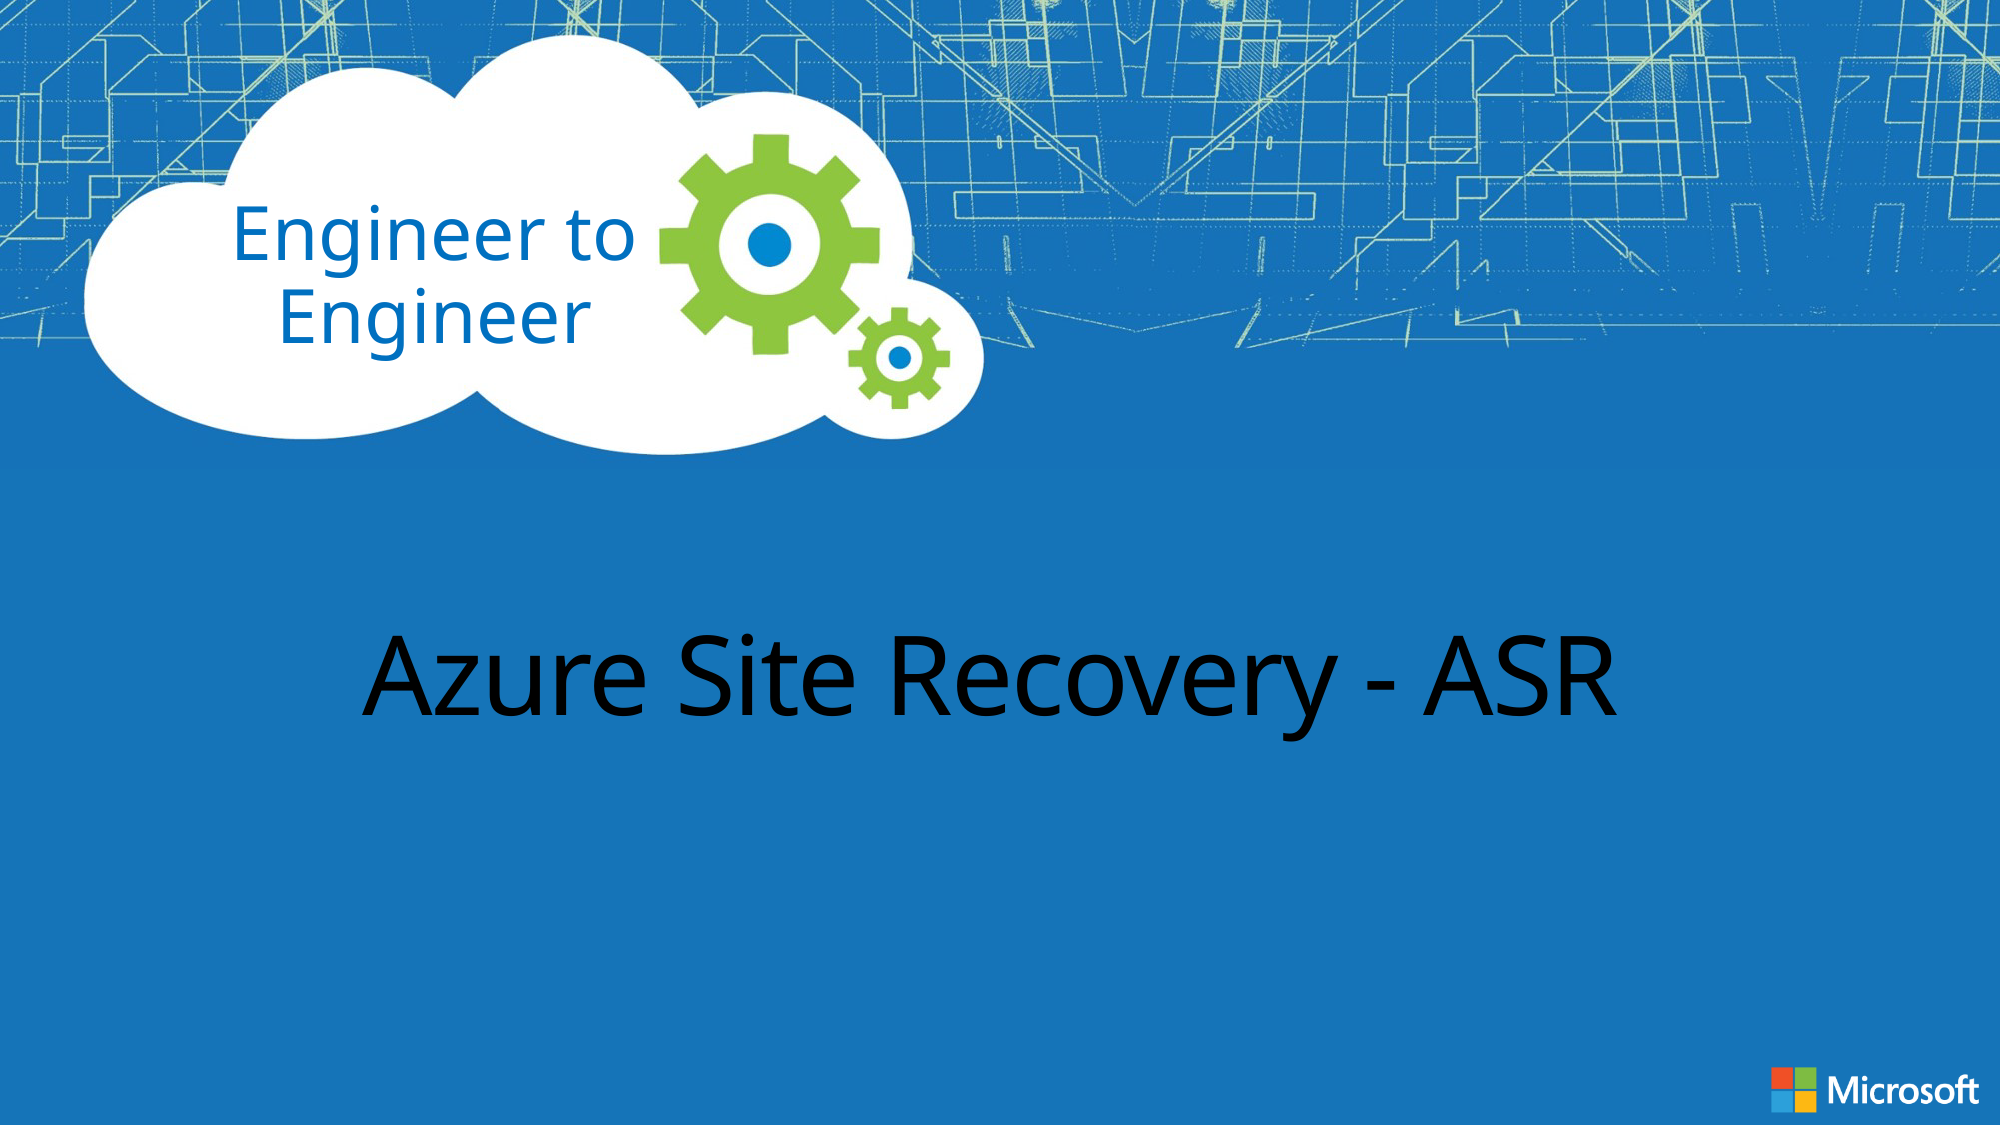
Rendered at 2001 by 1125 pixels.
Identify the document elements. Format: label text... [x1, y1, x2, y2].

title Azure Site Recovery - ASR [44, 605, 1938, 753]
picture [0, 0, 2000, 469]
picture [1770, 1066, 1980, 1113]
